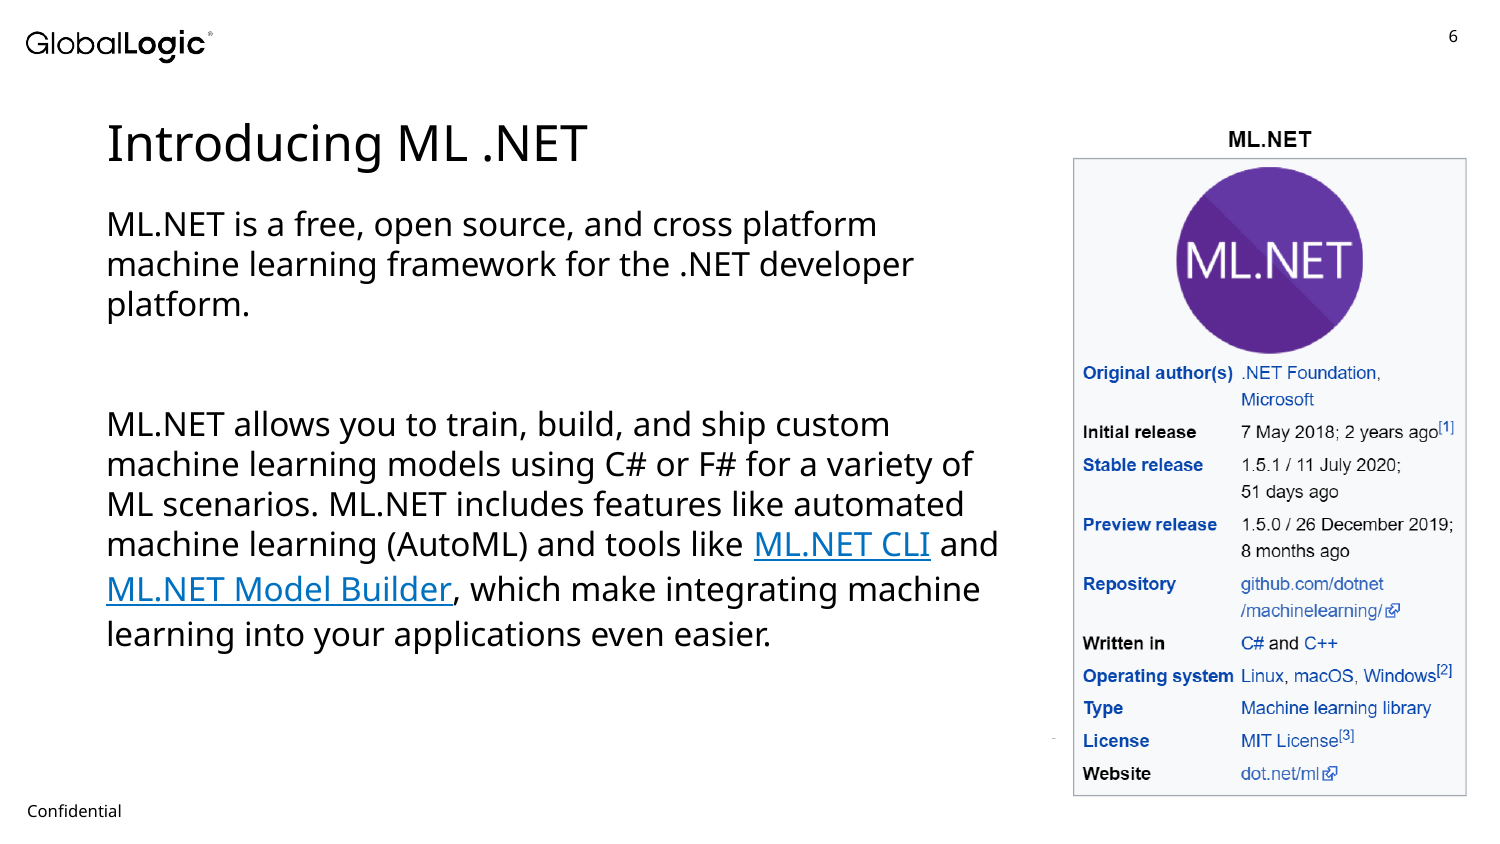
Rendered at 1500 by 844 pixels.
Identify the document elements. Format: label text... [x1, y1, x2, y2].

picture [1051, 120, 1478, 803]
title Introducing ML .NET [92, 96, 1361, 189]
picture [0, 6, 239, 83]
list ML.NET is a free, open source, and cross platform machine learning framework for the .NET developer platform. ML.NET allows you to train, build, and ship custom machine learning models using C# or F# for a variety of ML scenarios. ML.NET includes features like automated machine learning (AutoML) and tools like ML.NET CLI and ML.NET Model Builder, which make integrating machine learning into your applications even easier. [91, 188, 1037, 794]
